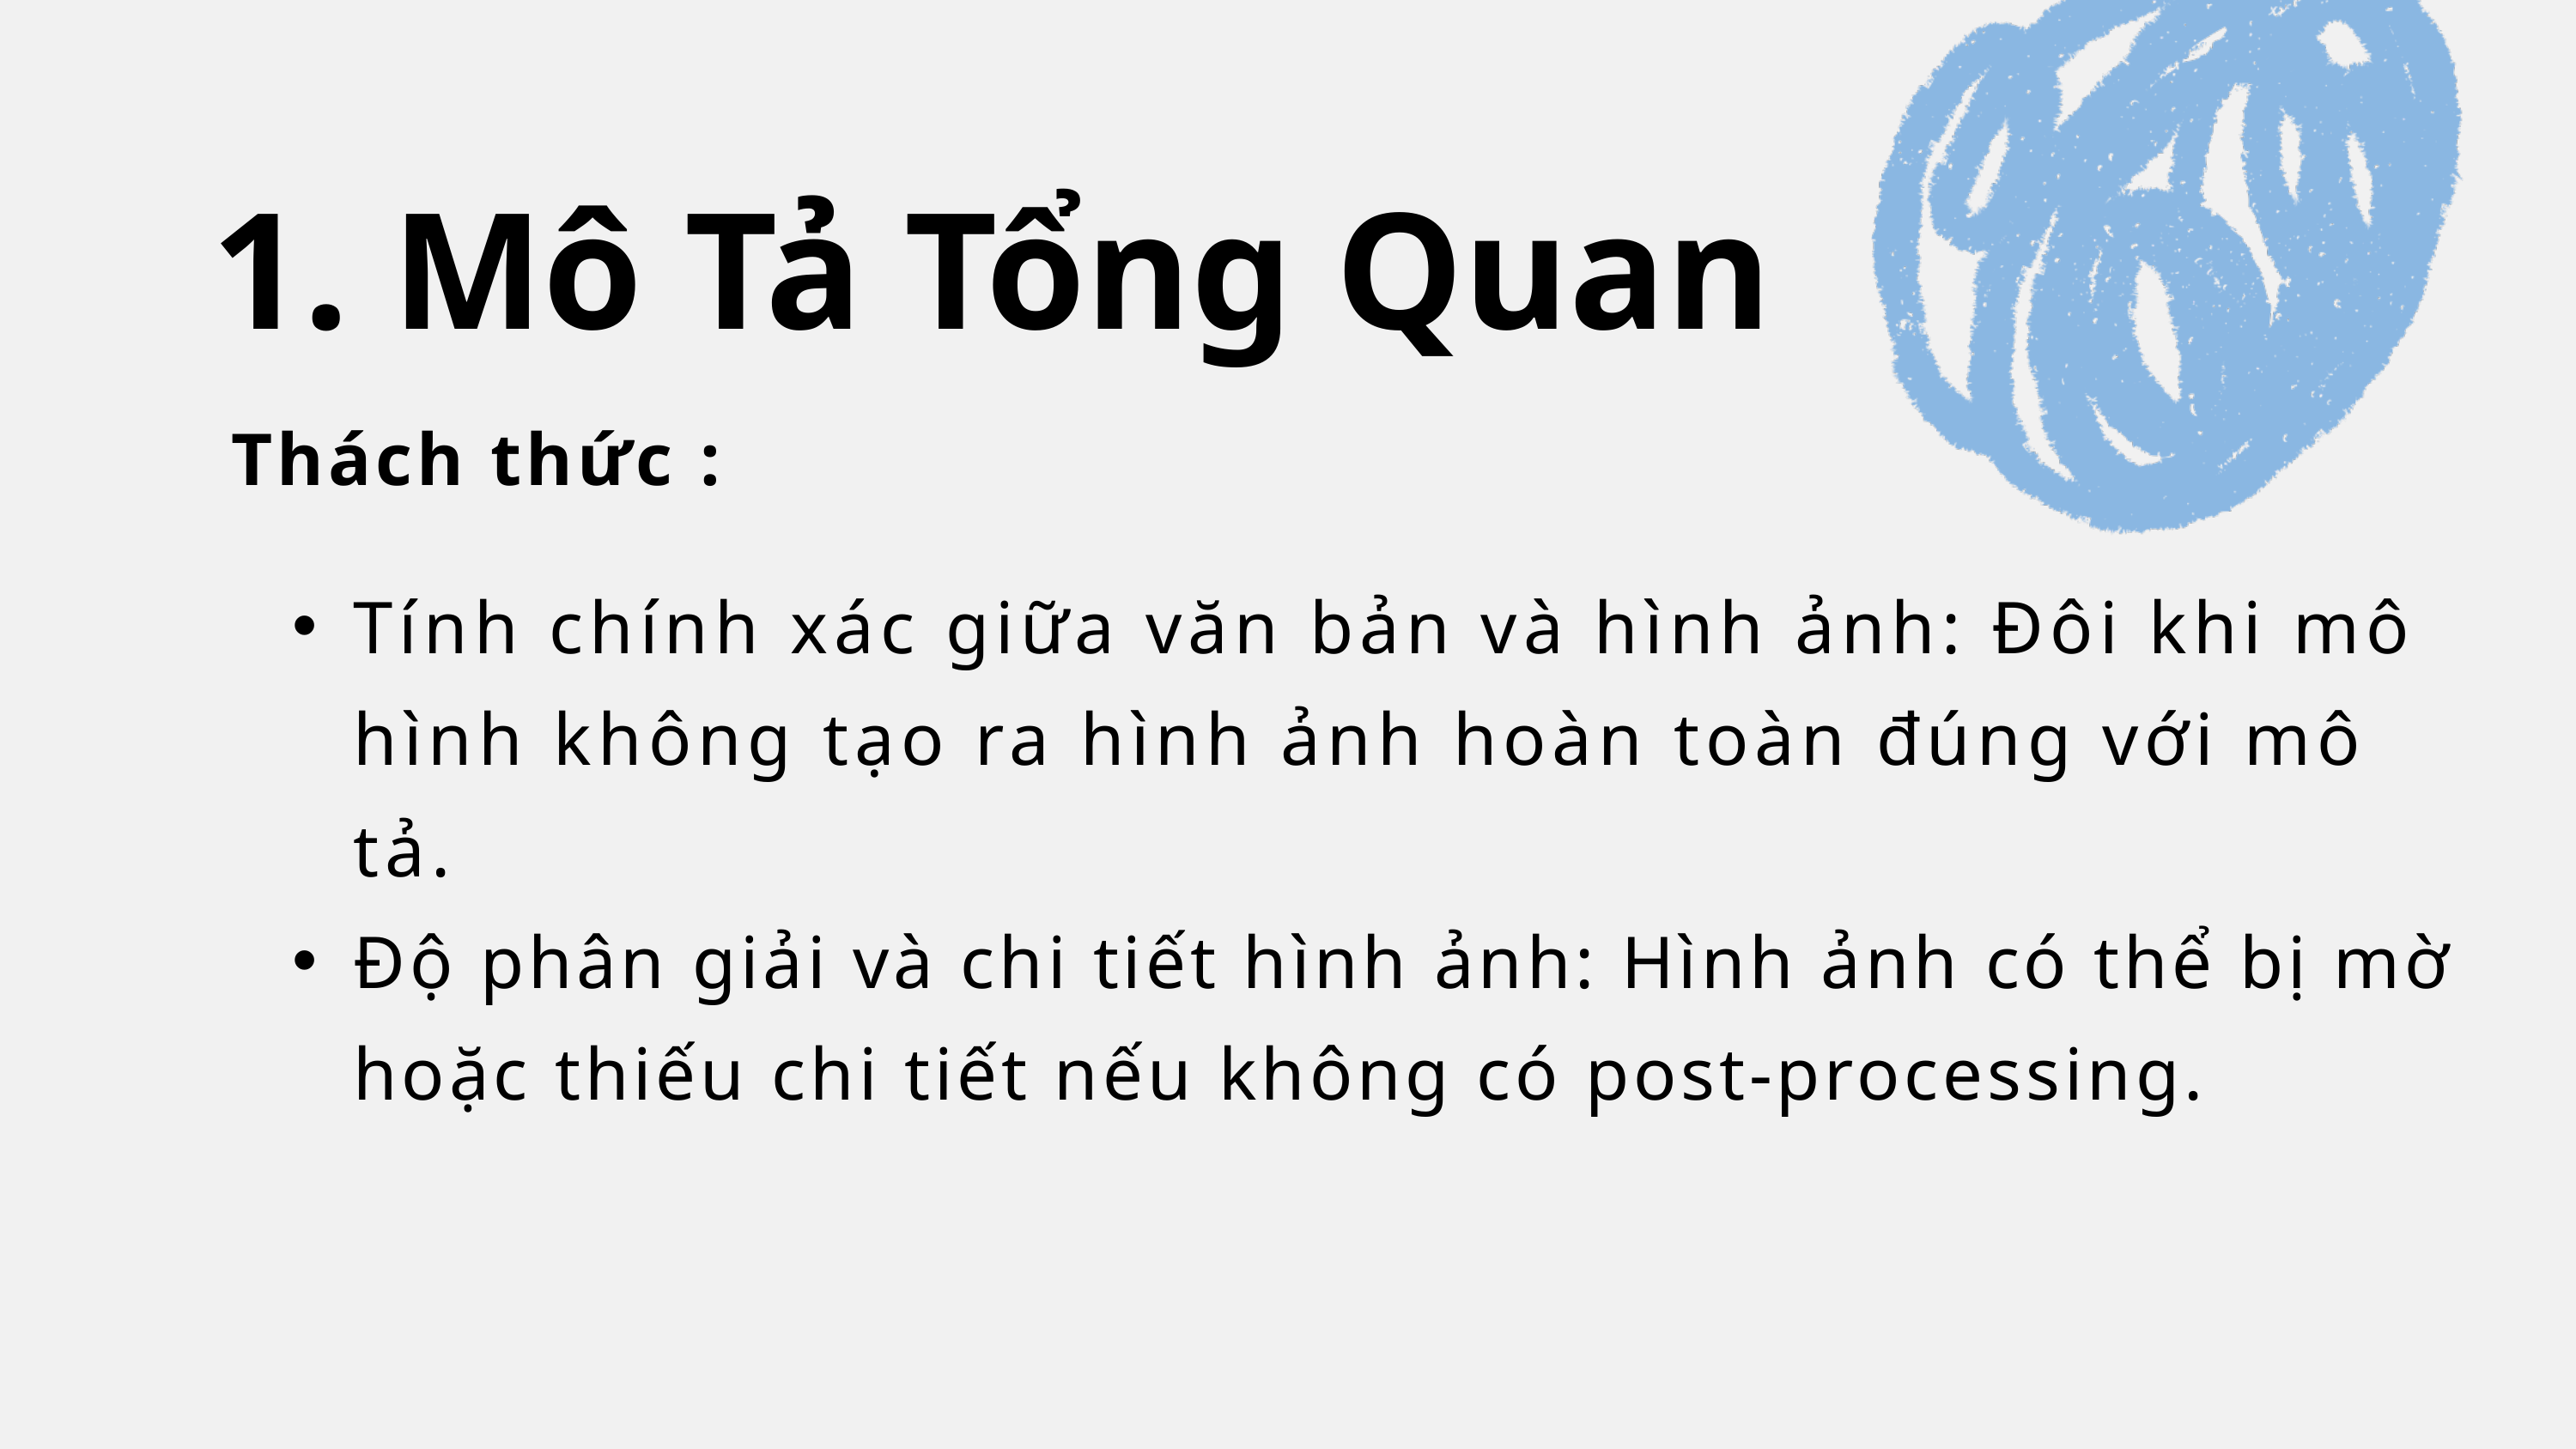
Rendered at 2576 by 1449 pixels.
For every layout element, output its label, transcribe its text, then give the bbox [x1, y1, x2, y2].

text_box [1871, 0, 2464, 537]
text_box Tính chính xác giữa văn bản và hình ảnh: Đôi khi mô hình không tạo ra hình ảnh hoàn toàn đúng với mô tả. Độ phân giải và chi tiết hình ảnh: Hình ảnh có thể bị mờ hoặc thiếu chi tiết nếu không có post-processing. [231, 555, 2464, 1226]
text_box Thách thức : [231, 403, 763, 500]
text_box 1. Mô Tả Tổng Quan [211, 205, 1949, 362]
